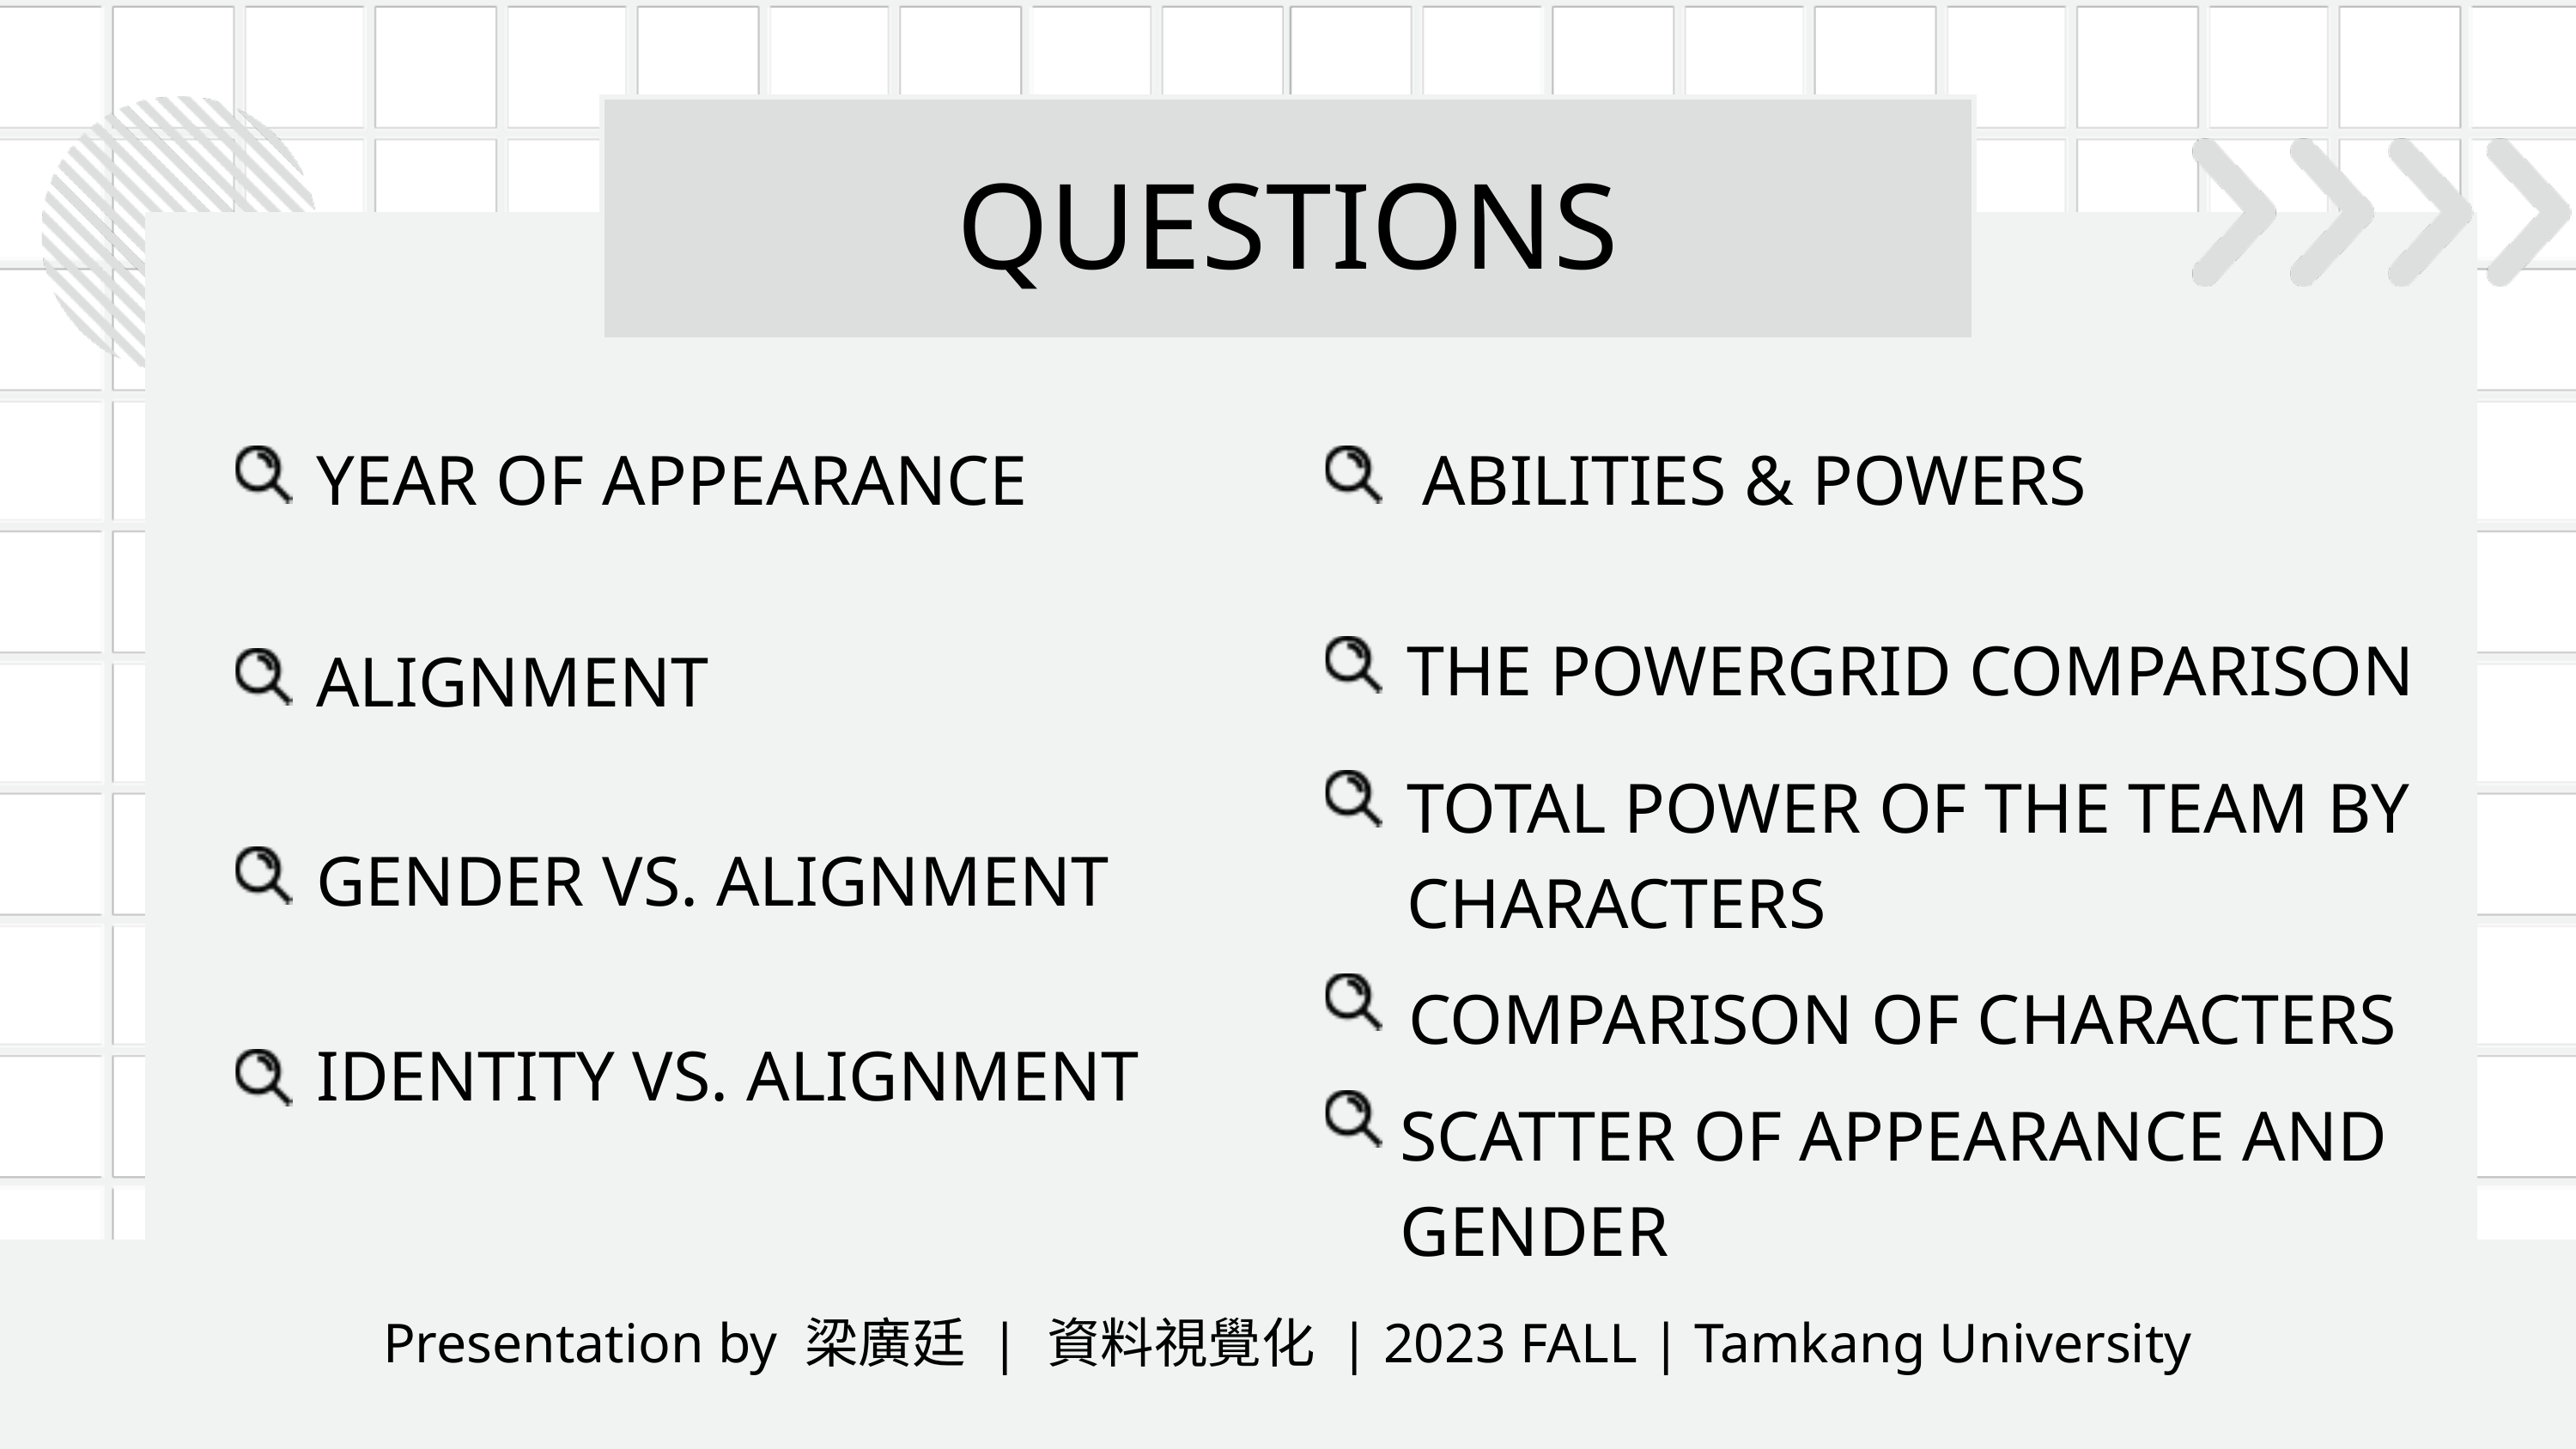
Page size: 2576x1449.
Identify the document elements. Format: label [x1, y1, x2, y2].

text_box [601, 96, 1975, 341]
text_box [0, 0, 2576, 1236]
text_box [0, 1239, 2576, 1449]
text_box [144, 211, 2478, 1236]
